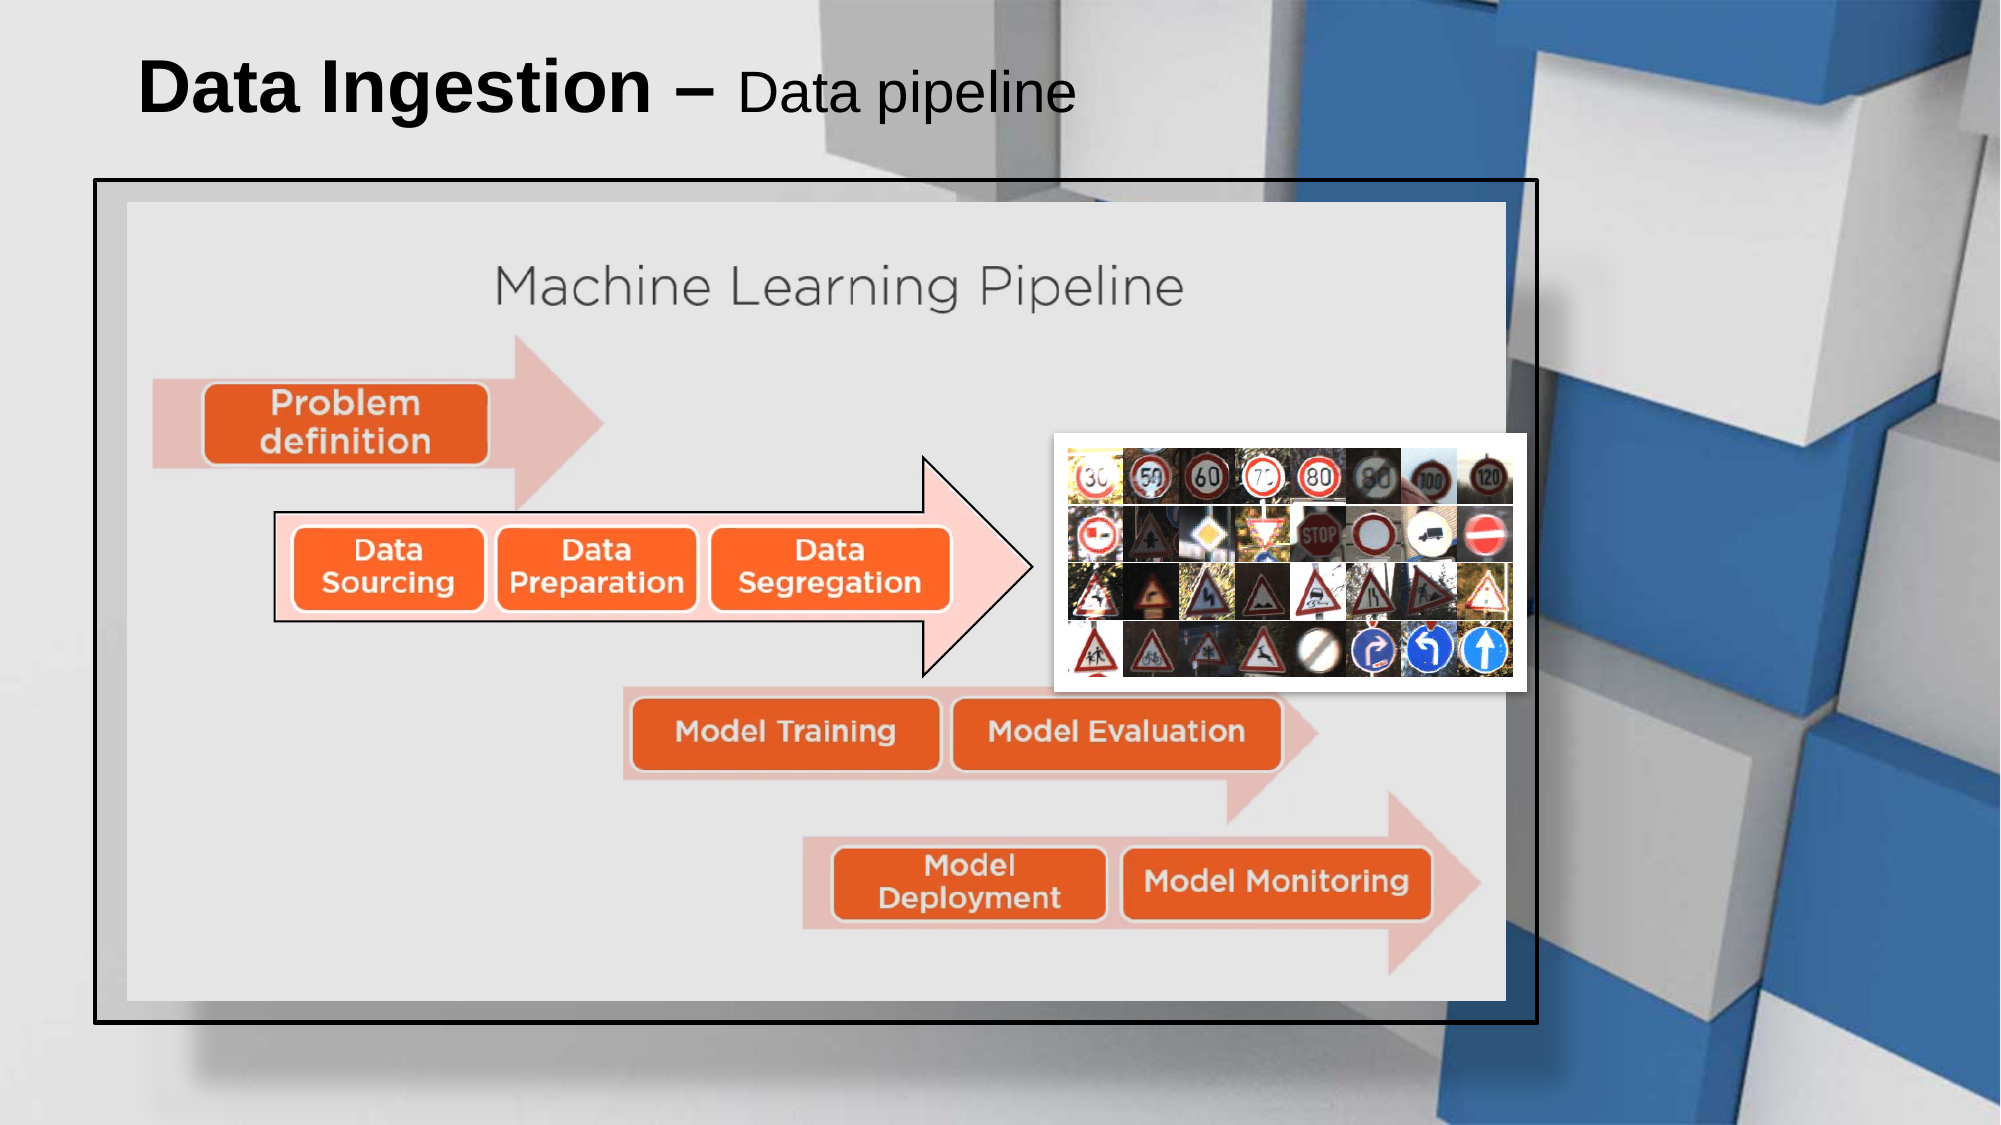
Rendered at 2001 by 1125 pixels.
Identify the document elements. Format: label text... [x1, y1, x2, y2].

picture [0, 0, 2001, 1125]
text_box Data Ingestion – Data pipeline [119, 29, 1217, 135]
